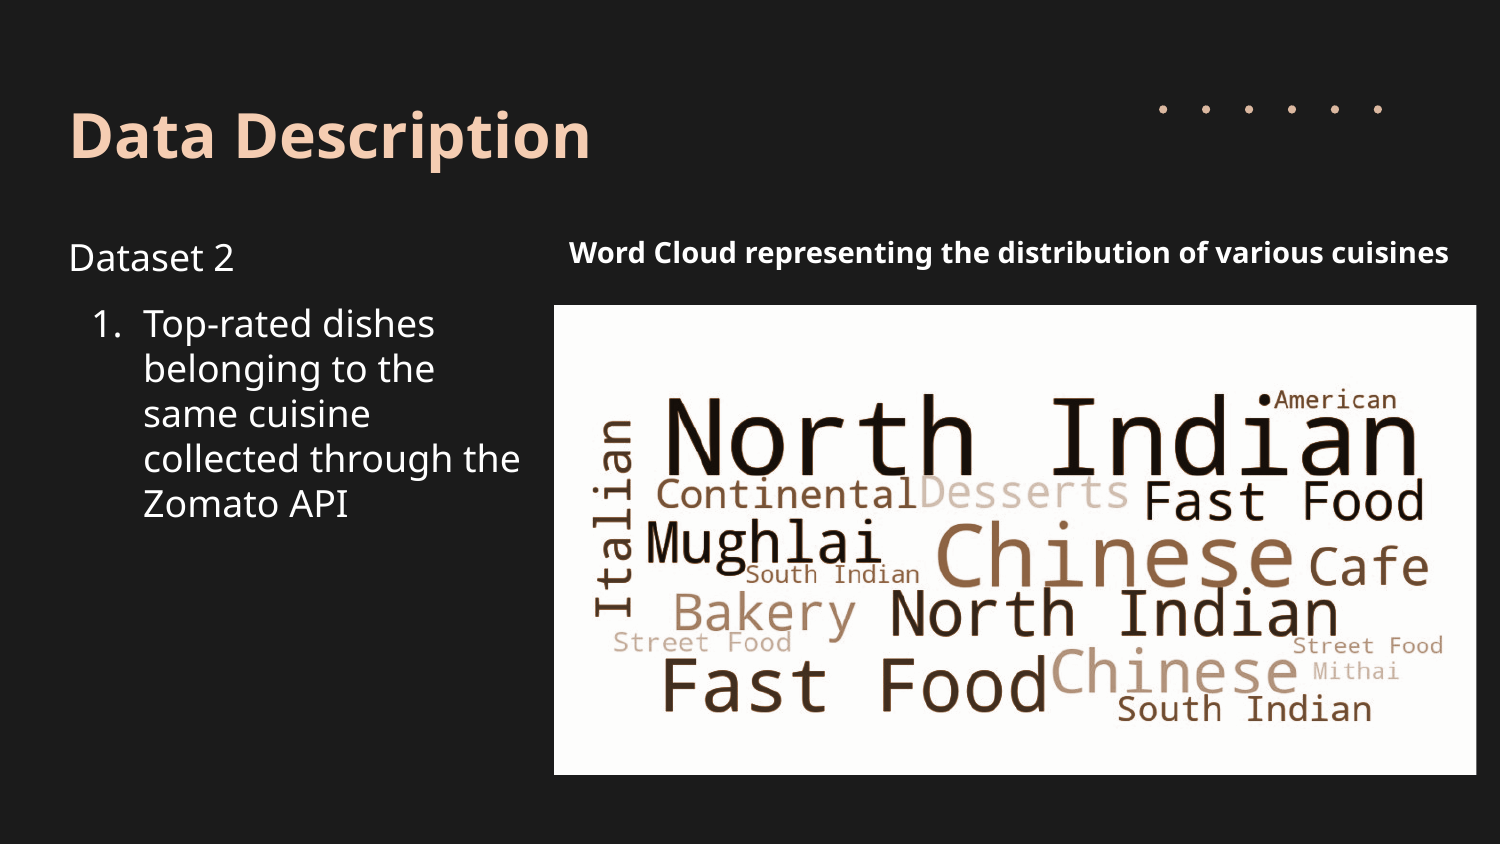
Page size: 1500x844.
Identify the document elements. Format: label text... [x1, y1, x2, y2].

title Data Description [53, 81, 841, 176]
text_box Word Cloud representing the distribution of various cuisines [554, 219, 1500, 285]
picture [553, 304, 1477, 776]
text_box Dataset 2 Top-rated dishes belonging to the same cuisine collected through the Zomato API [53, 219, 546, 712]
